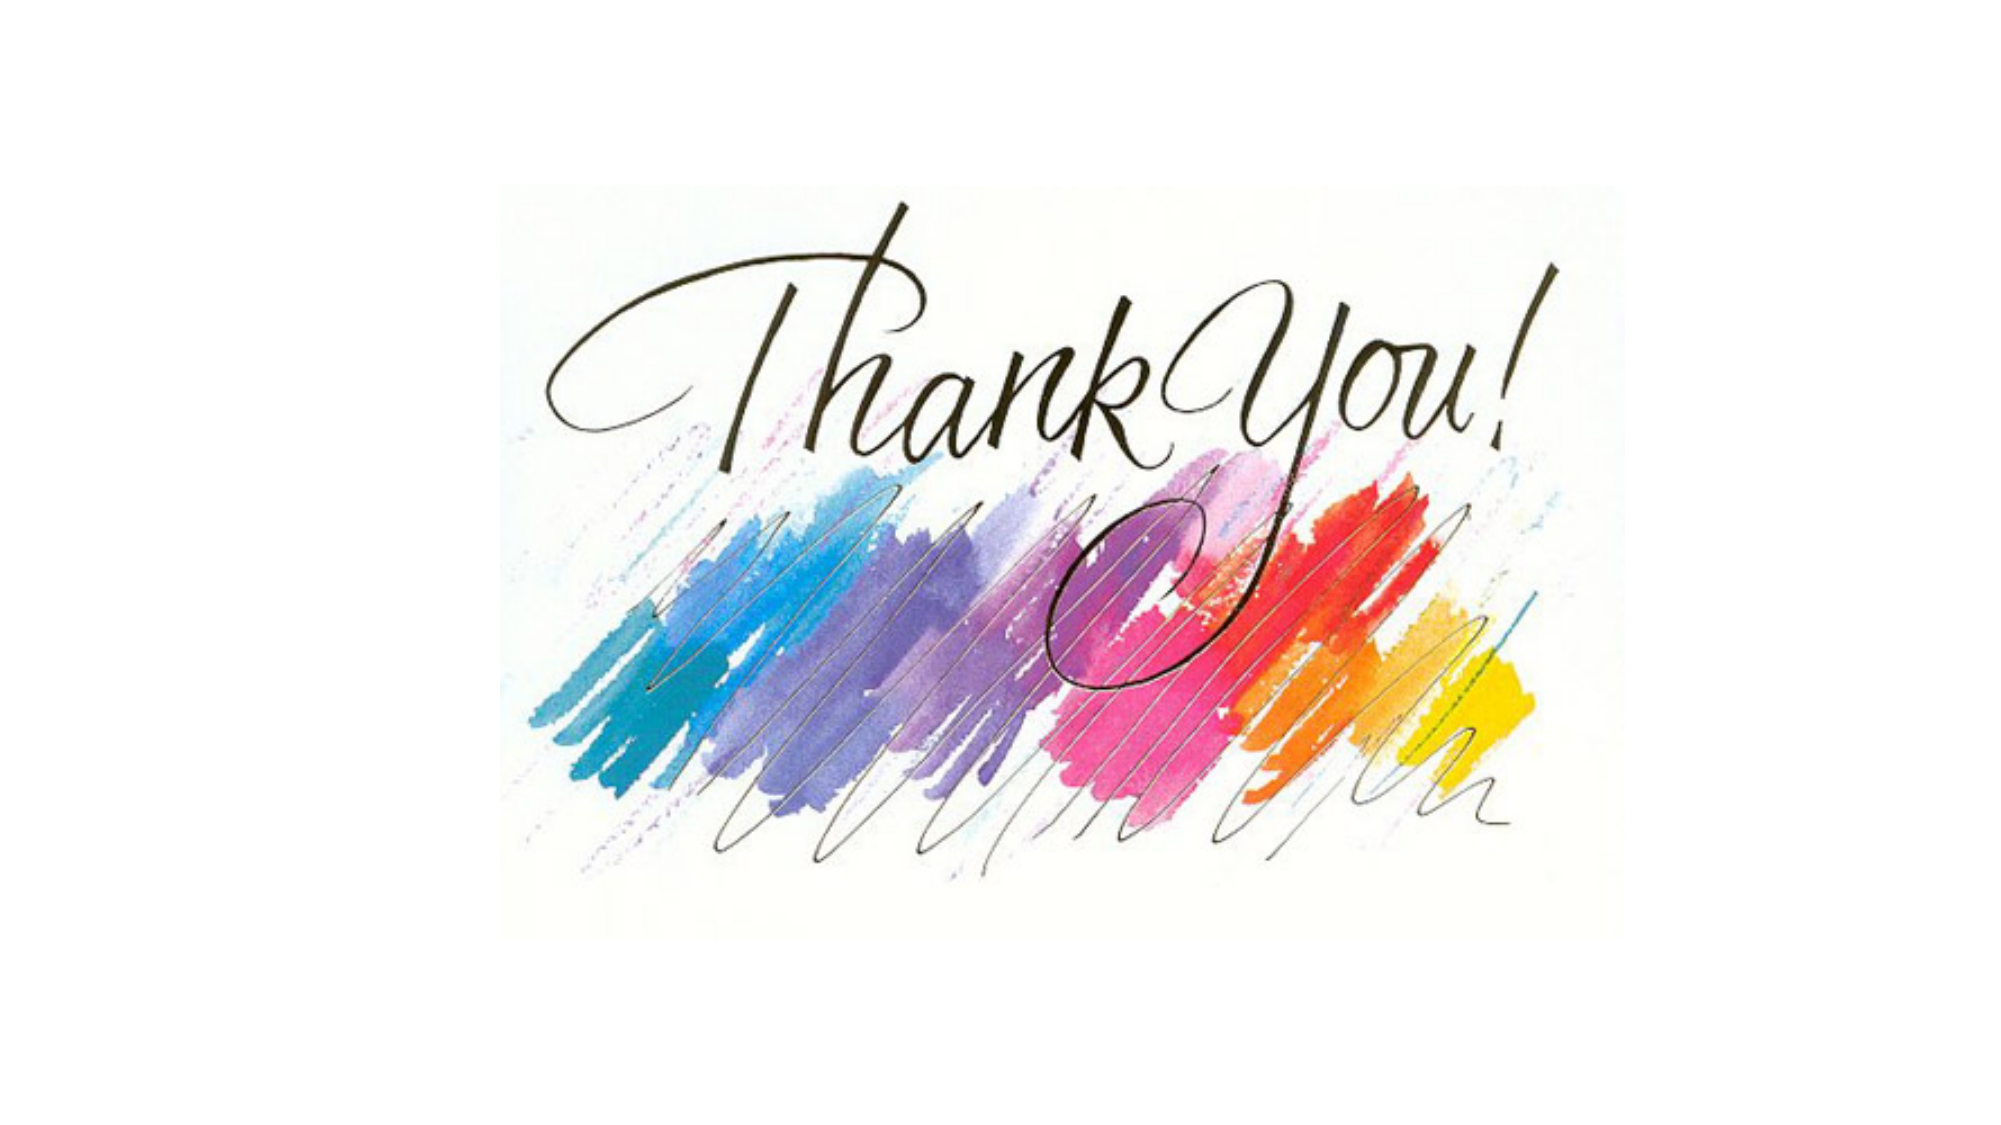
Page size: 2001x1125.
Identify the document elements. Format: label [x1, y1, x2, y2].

picture [499, 186, 1625, 940]
